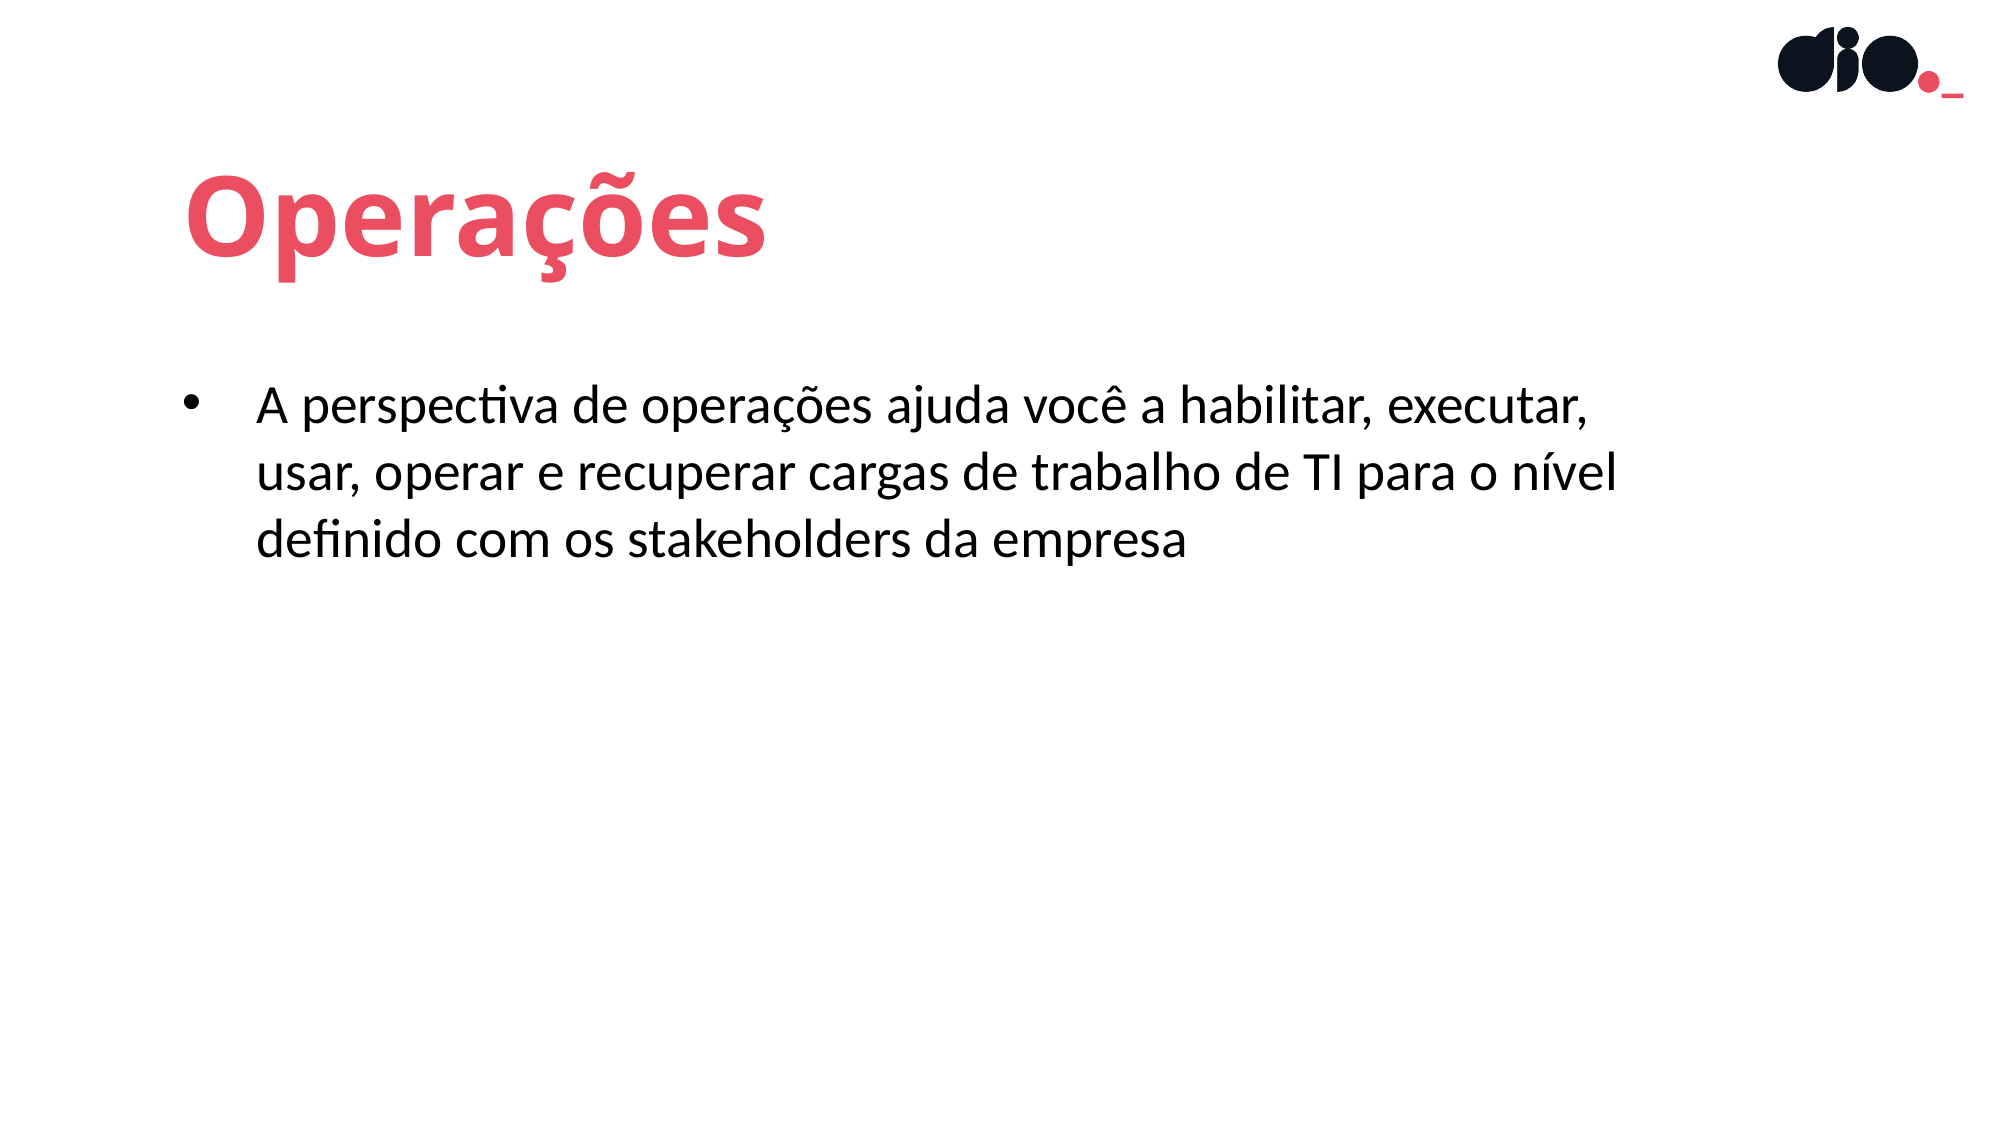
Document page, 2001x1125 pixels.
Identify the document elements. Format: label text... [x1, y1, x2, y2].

text_box A perspectiva de operações ajuda você a habilitar, executar, usar, operar e recuperar cargas de trabalho de TI para o nível definido com os stakeholders da empresa [161, 348, 1655, 817]
text_box Operações [162, 137, 2000, 269]
picture [1777, 26, 1964, 99]
